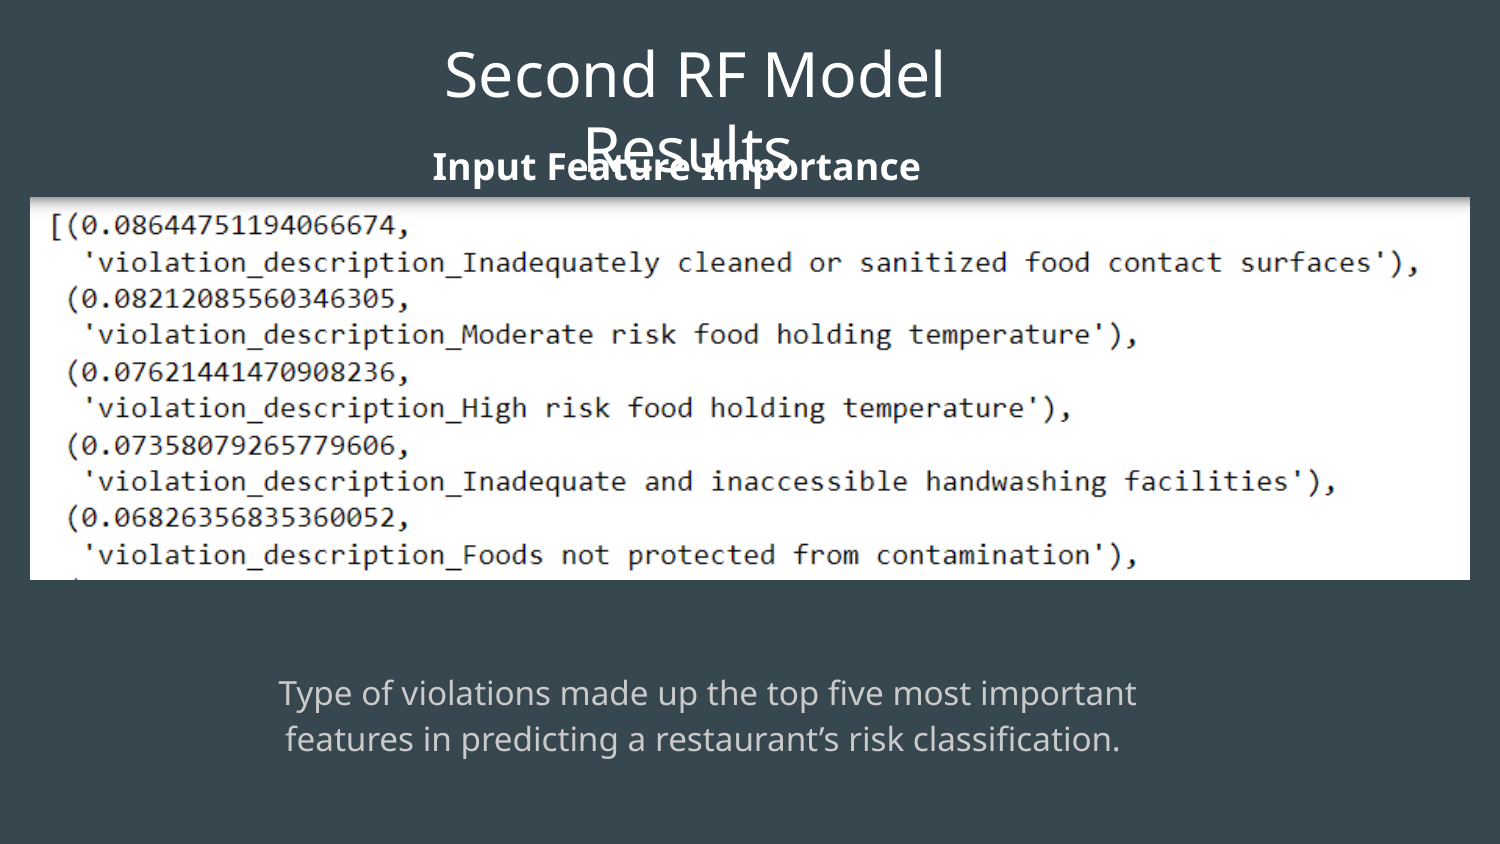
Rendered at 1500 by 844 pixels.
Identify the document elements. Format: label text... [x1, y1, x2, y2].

text_box Second RF Model Results [300, 19, 1076, 121]
text_box Type of violations made up the top five most important features in predicting a restaurant’s risk classification. [217, 651, 1200, 774]
text_box Input Feature Importance [254, 121, 1100, 195]
picture [30, 196, 1470, 581]
